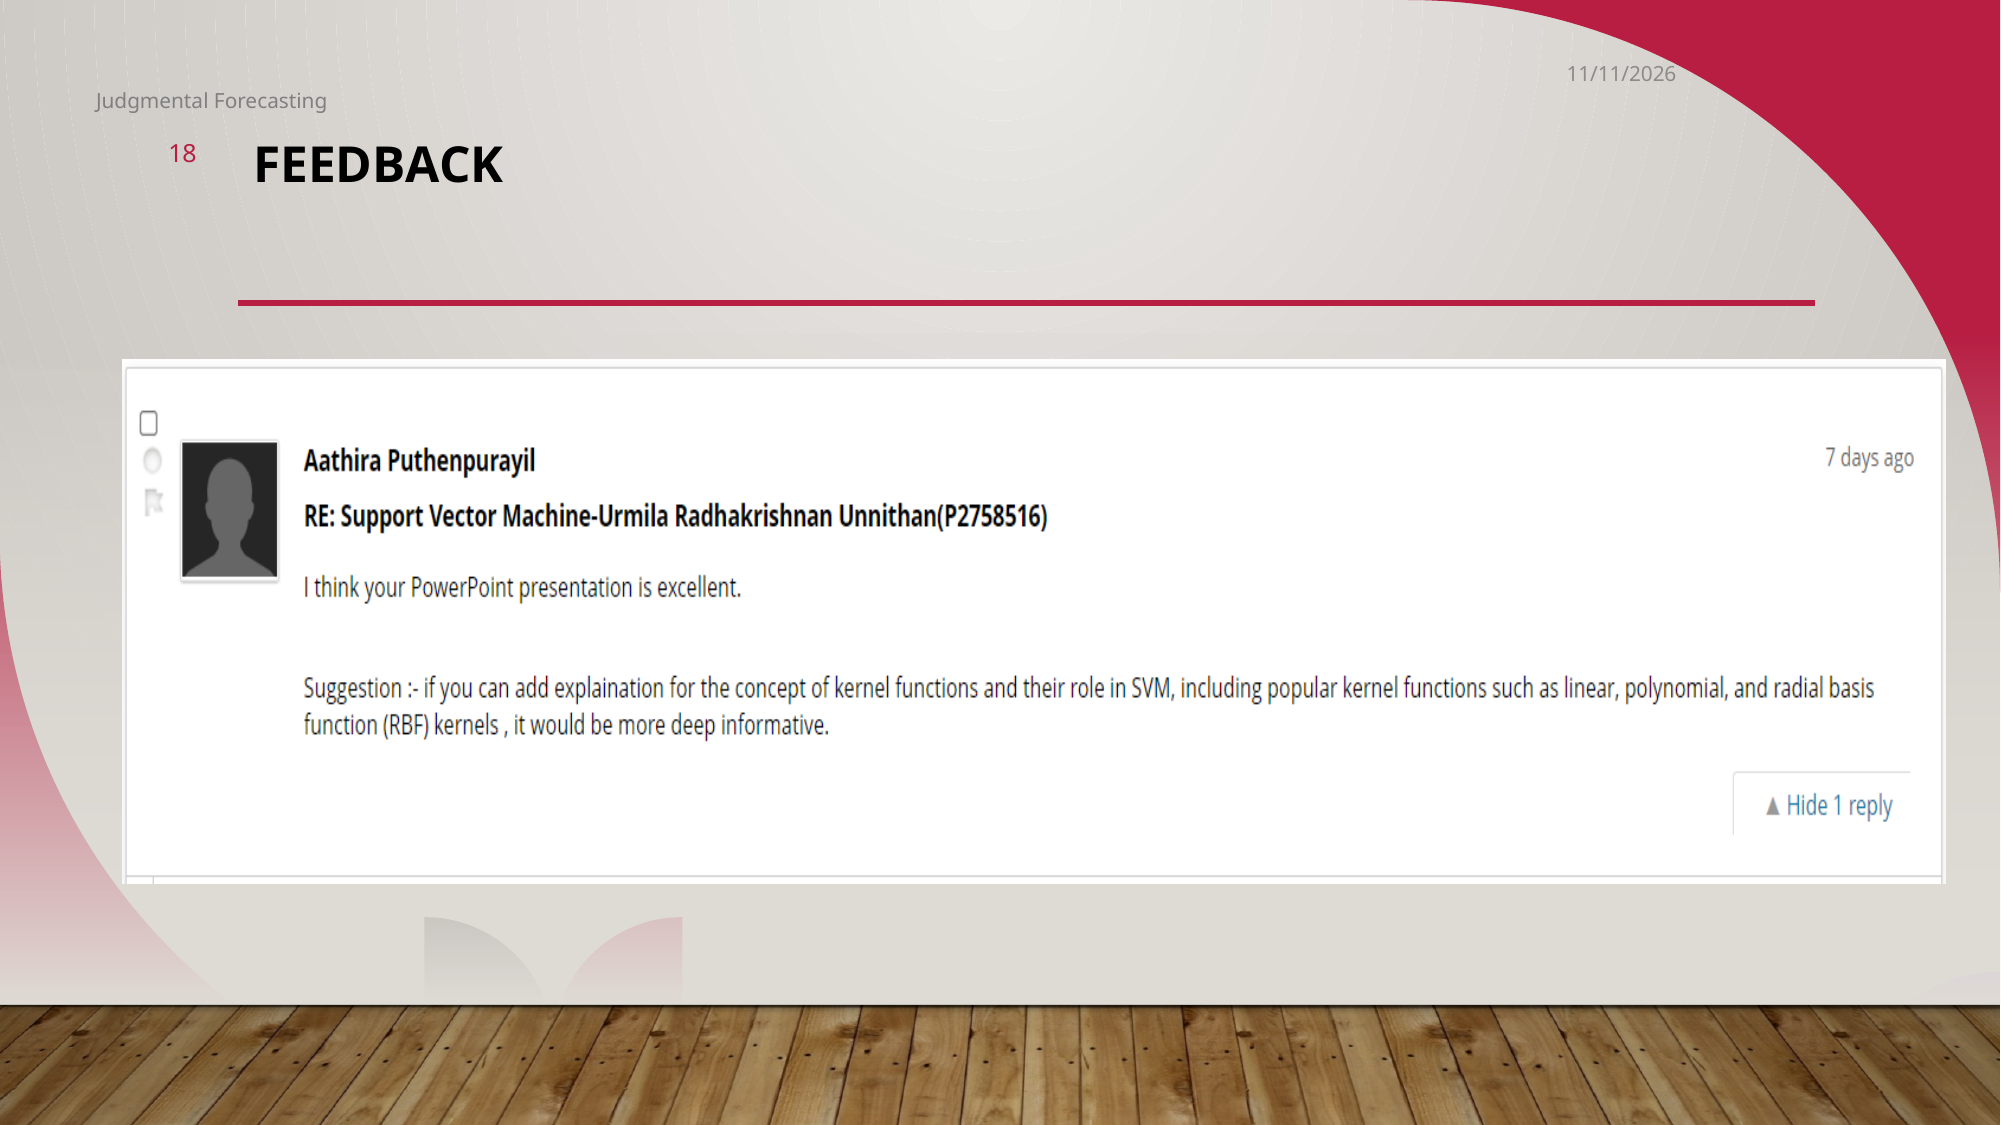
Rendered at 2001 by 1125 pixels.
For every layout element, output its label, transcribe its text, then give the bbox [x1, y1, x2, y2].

picture [122, 358, 1946, 884]
slide_number 18 [78, 131, 212, 214]
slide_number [1116, 49, 1692, 101]
picture [0, 1006, 2000, 1125]
text_box [0, 330, 2000, 1004]
footer Judgmental Forecasting [0, 75, 699, 126]
title Feedback [238, 131, 1814, 302]
